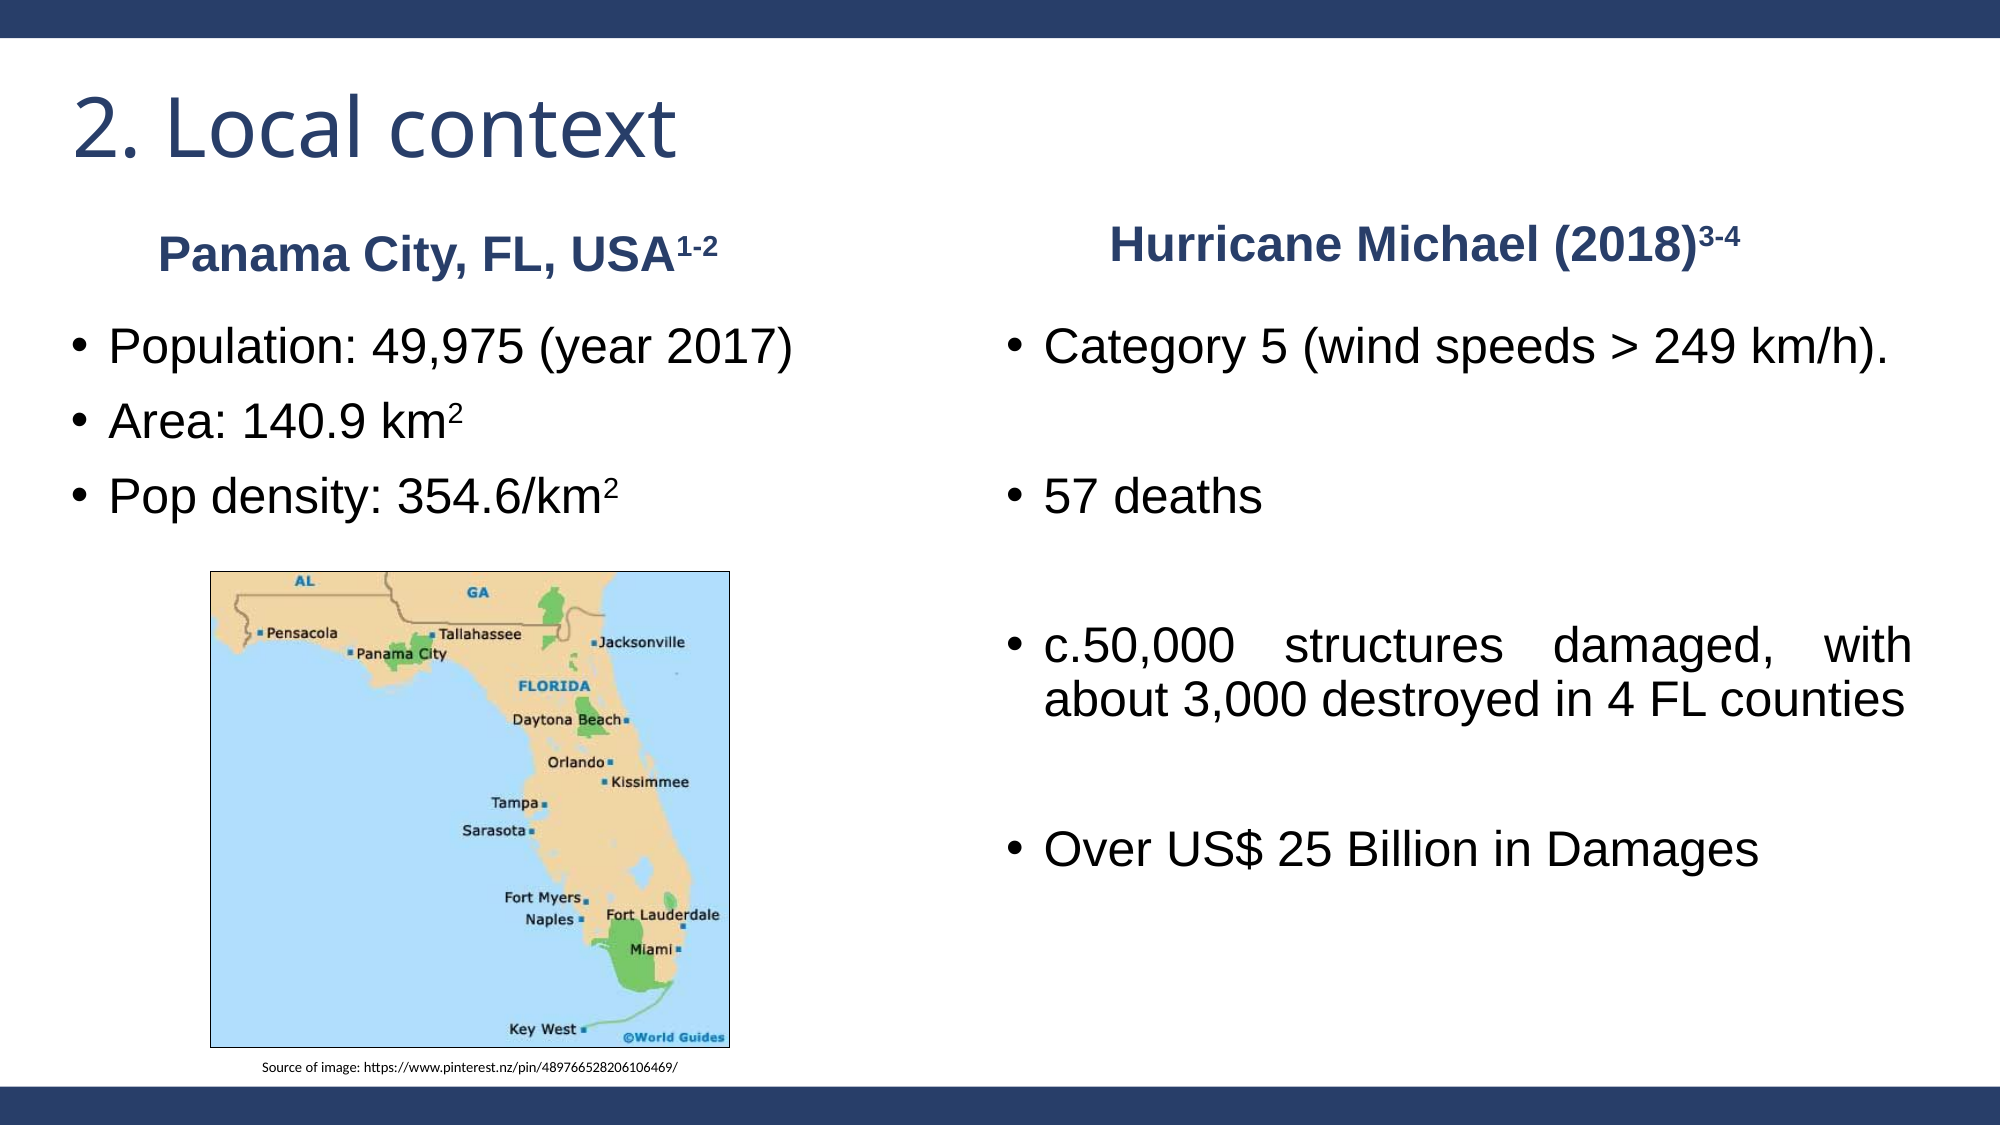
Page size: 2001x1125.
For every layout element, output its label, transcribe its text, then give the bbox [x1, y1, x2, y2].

text_box [0, 0, 2000, 39]
text_box [0, 1086, 2000, 1125]
text_box Source of image: https://www.pinterest.nz/pin/489766528206106469/ [247, 1050, 694, 1083]
list Panama City, FL, USA1-2 [101, 187, 776, 312]
title 2. Local context [56, 39, 1943, 232]
list Category 5 (wind speeds > 249 km/h). 57 deaths c.50,000 structures damaged, with about 3,000 destroyed in 4 FL counties Over US$ 25 Billion in Damages [991, 312, 1929, 1051]
list Hurricane Michael (2018)3-4 [999, 177, 1851, 312]
list Population: 49,975 (year 2017) Area: 140.9 km2 Pop density: 354.6/km2 [55, 312, 885, 546]
picture [210, 571, 730, 1048]
